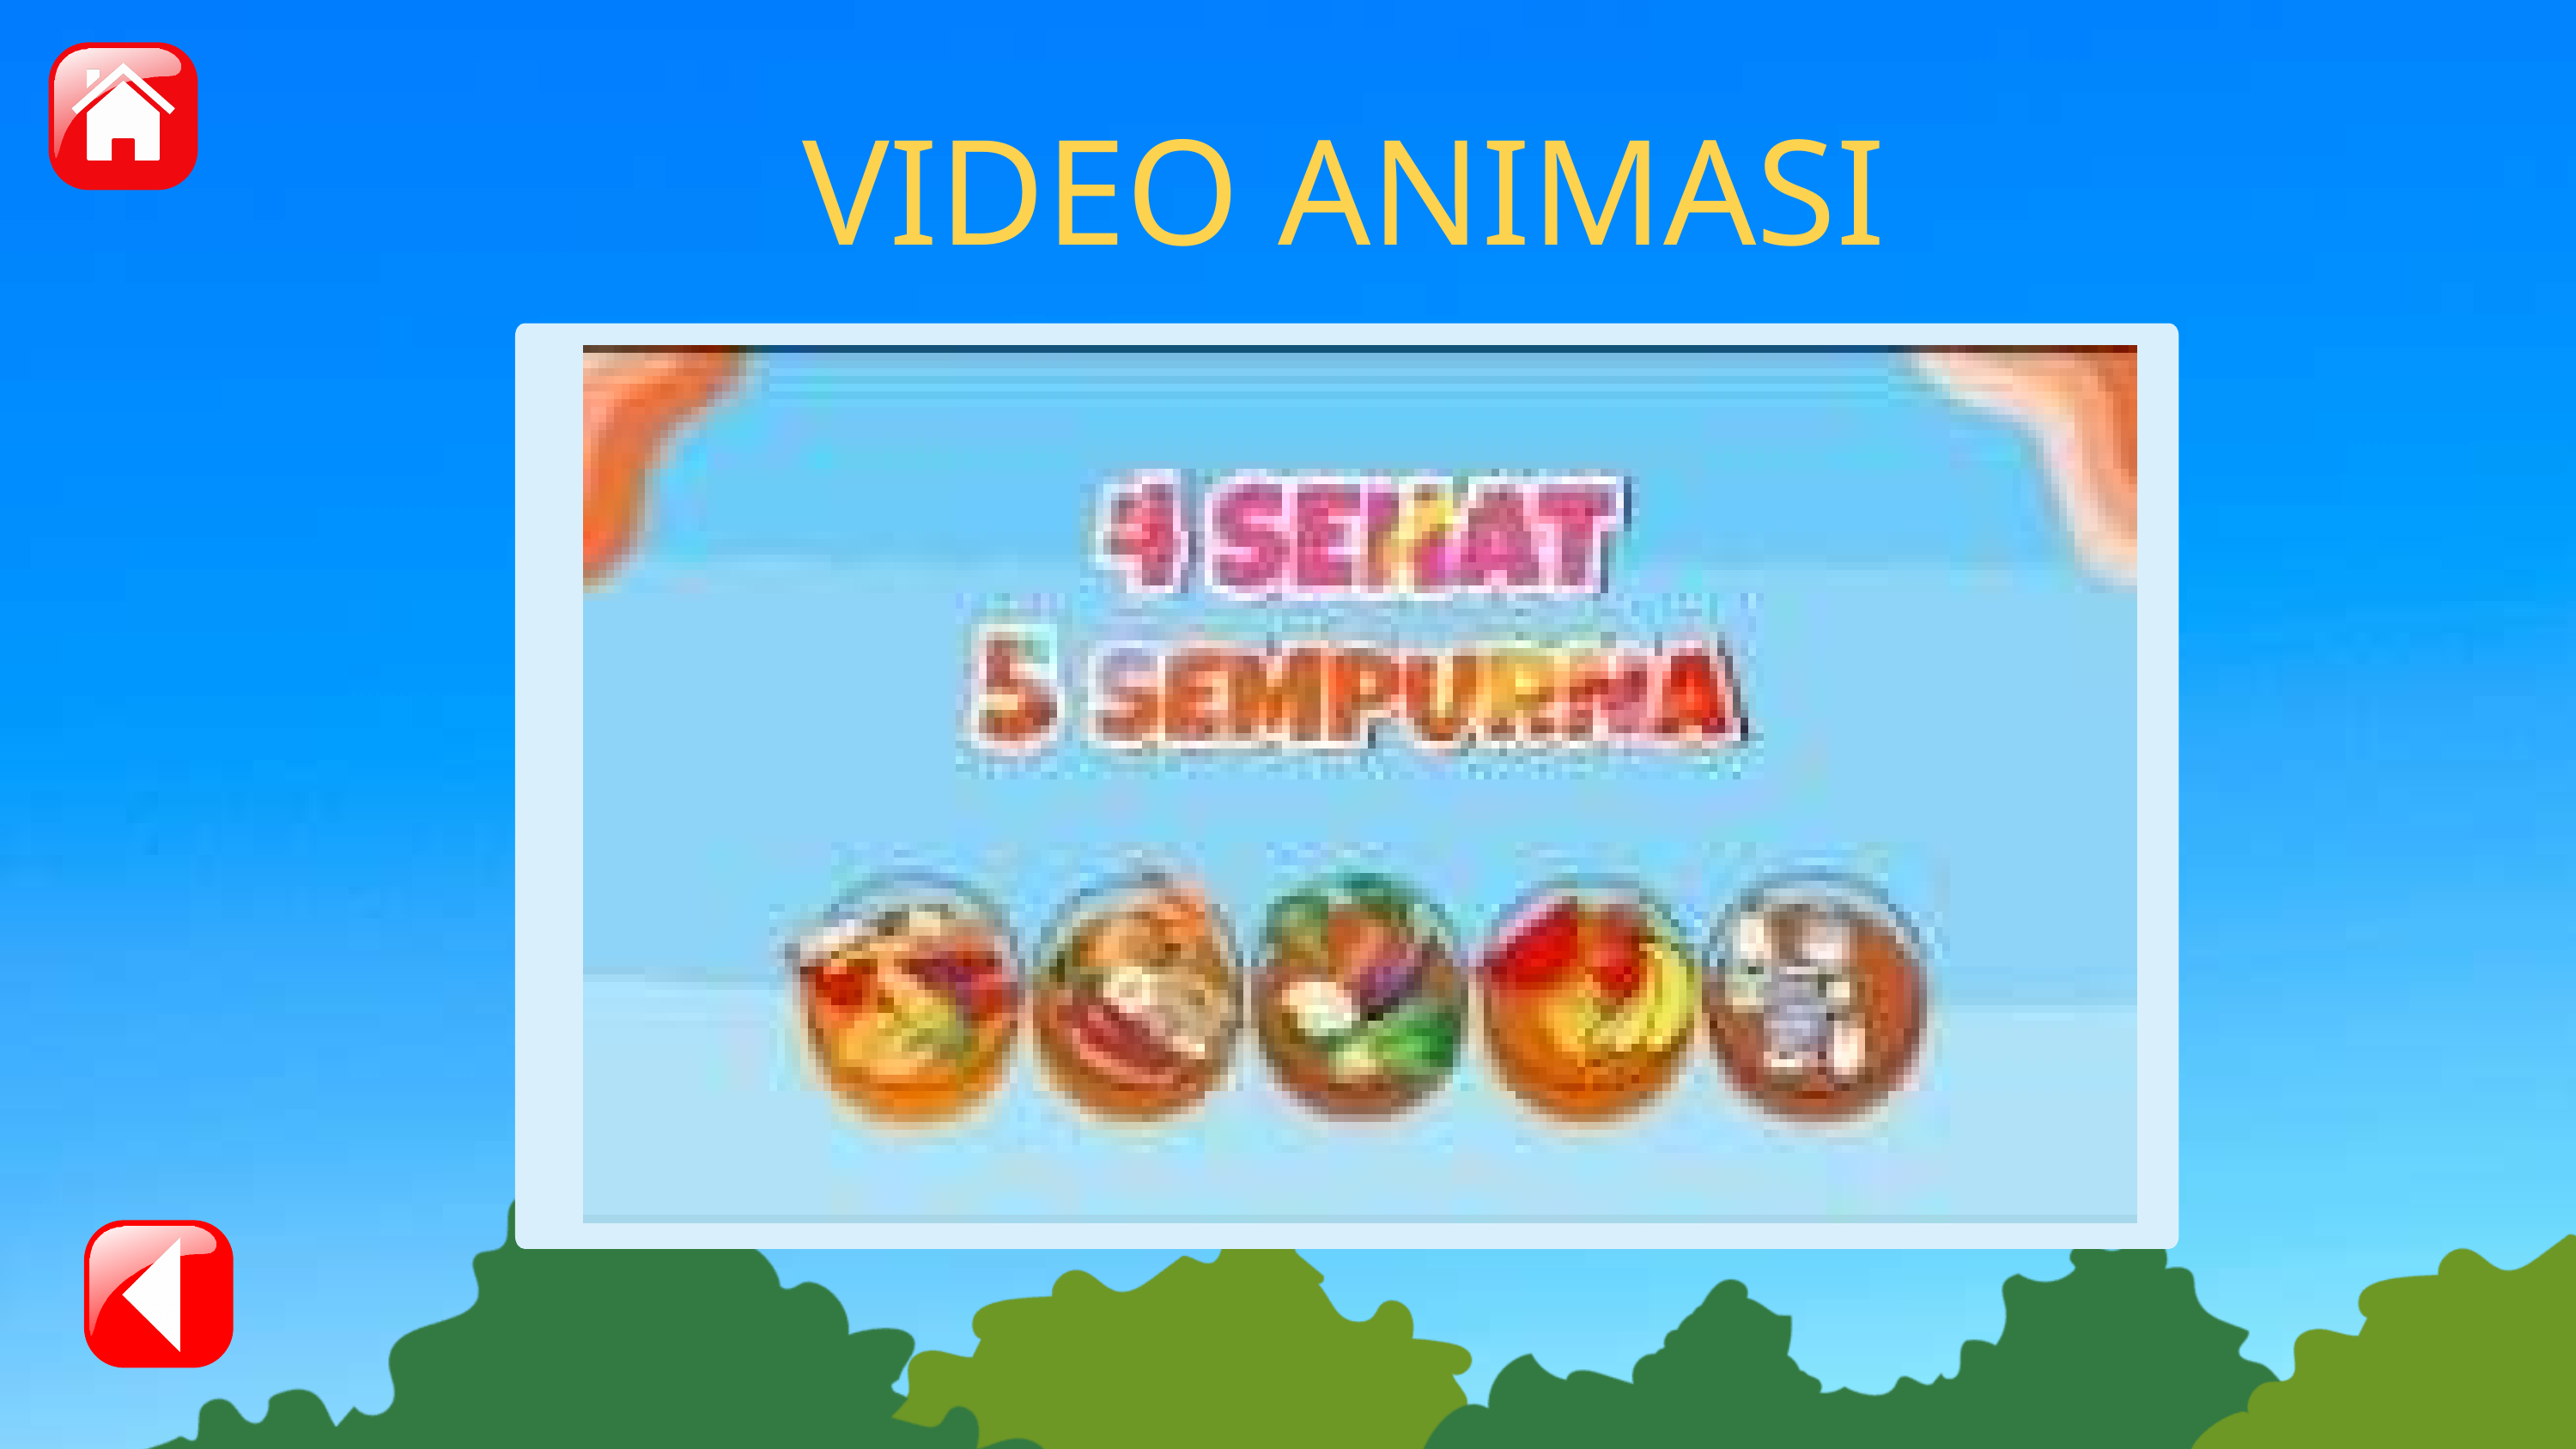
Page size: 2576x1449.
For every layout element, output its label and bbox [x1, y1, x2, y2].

text_box [581, 344, 2139, 1224]
text_box [387, 0, 2301, 284]
text_box [83, 1220, 234, 1368]
text_box [514, 323, 2179, 1249]
picture [0, 0, 2576, 1449]
